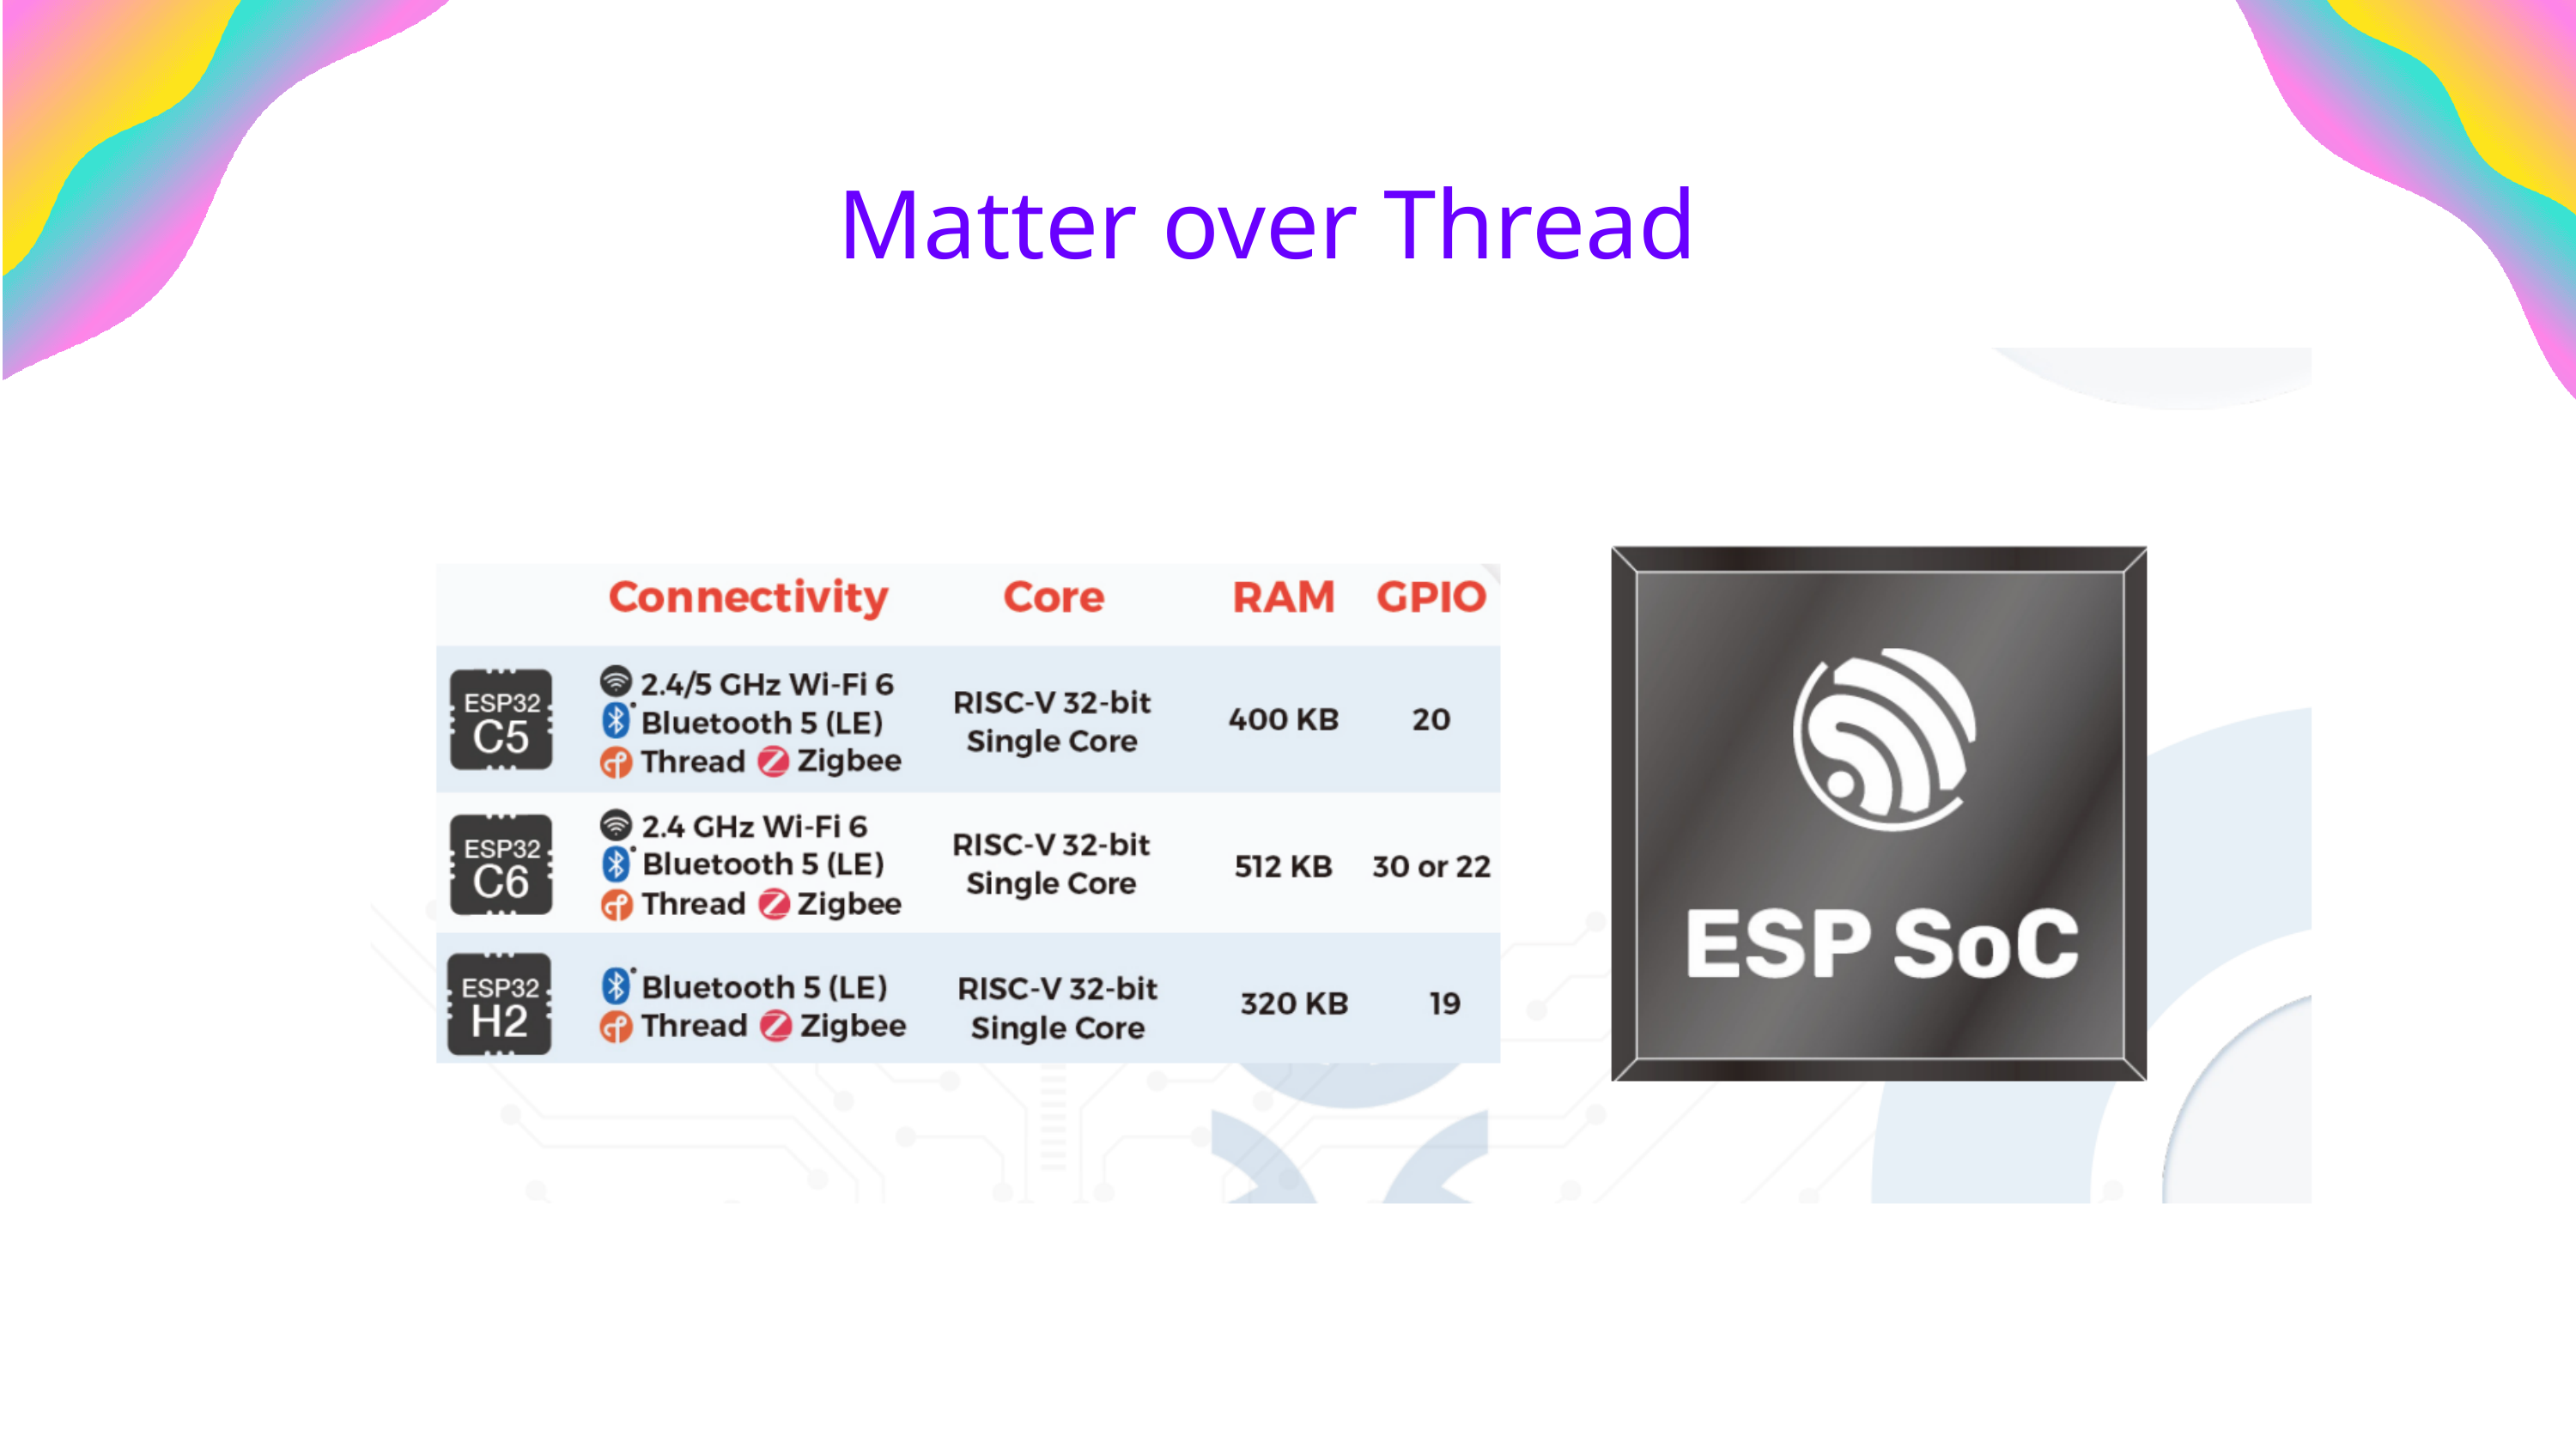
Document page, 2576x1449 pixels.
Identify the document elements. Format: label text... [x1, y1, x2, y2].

picture [2174, 0, 2576, 402]
text_box [370, 348, 2312, 1203]
picture [2, 0, 460, 449]
text_box Matter over Thread [746, 161, 1789, 278]
